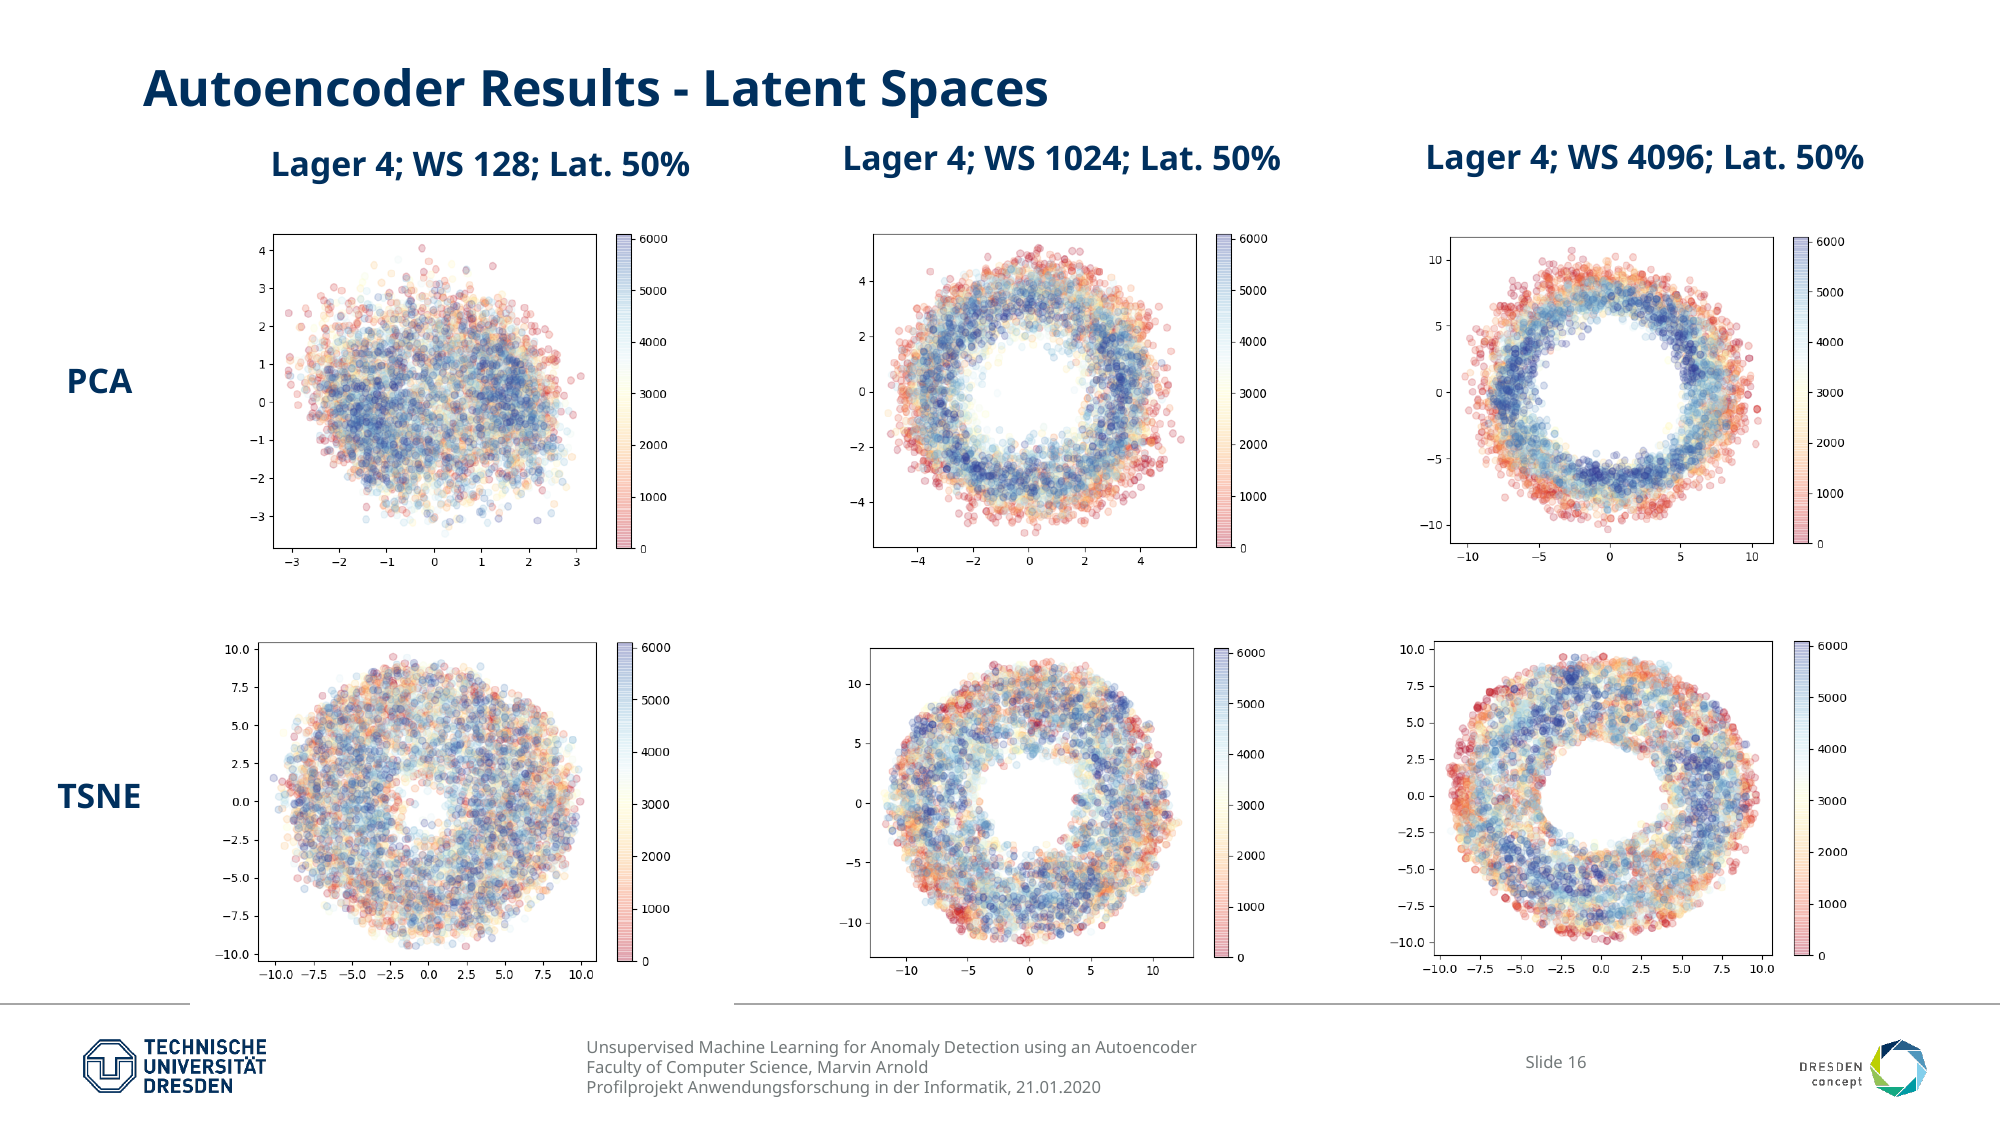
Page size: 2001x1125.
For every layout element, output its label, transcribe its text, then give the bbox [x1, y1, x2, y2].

picture [804, 599, 1326, 1002]
picture [190, 184, 734, 1006]
picture [1365, 591, 1911, 1000]
title Autoencoder Results - Latent Spaces [143, 56, 1880, 169]
picture [83, 1039, 266, 1093]
picture [808, 183, 1328, 592]
text_box Lager 4; WS 4096; Lat. 50% [1372, 127, 1918, 184]
text_box Lager 4; WS 1024; Lat. 50% [789, 128, 1335, 185]
picture [1385, 188, 1905, 587]
text_box TSNE [8, 767, 190, 823]
text_box PCA [8, 352, 191, 408]
picture [1800, 1039, 1927, 1097]
text_box Lager 4; WS 128; Lat. 50% [207, 135, 753, 191]
